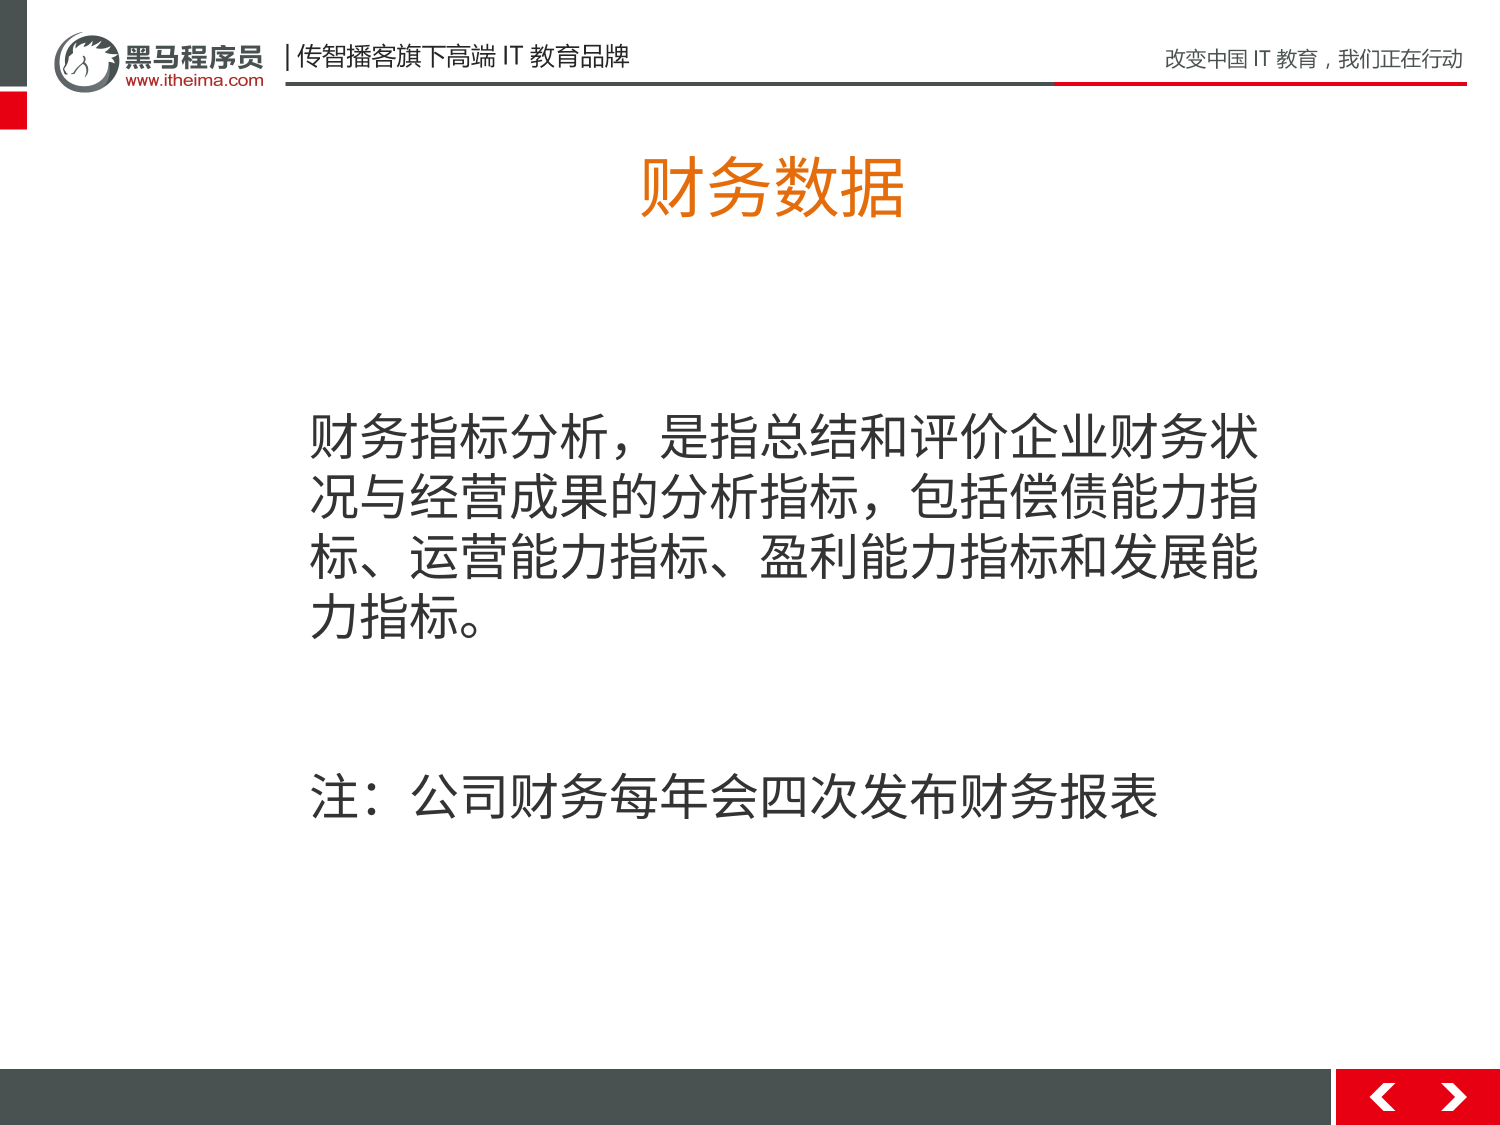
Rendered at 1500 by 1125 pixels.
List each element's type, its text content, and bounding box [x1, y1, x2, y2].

text_box 财务数据 [624, 138, 922, 233]
picture [0, 0, 1500, 1125]
text_box 财务指标分析，是指总结和评价企业财务状况与经营成果的分析指标，包括偿债能力指标、运营能力指标、盈利能力指标和发展能力指标。 注：公司财务每年会四次发布财务报表 [295, 397, 1290, 833]
